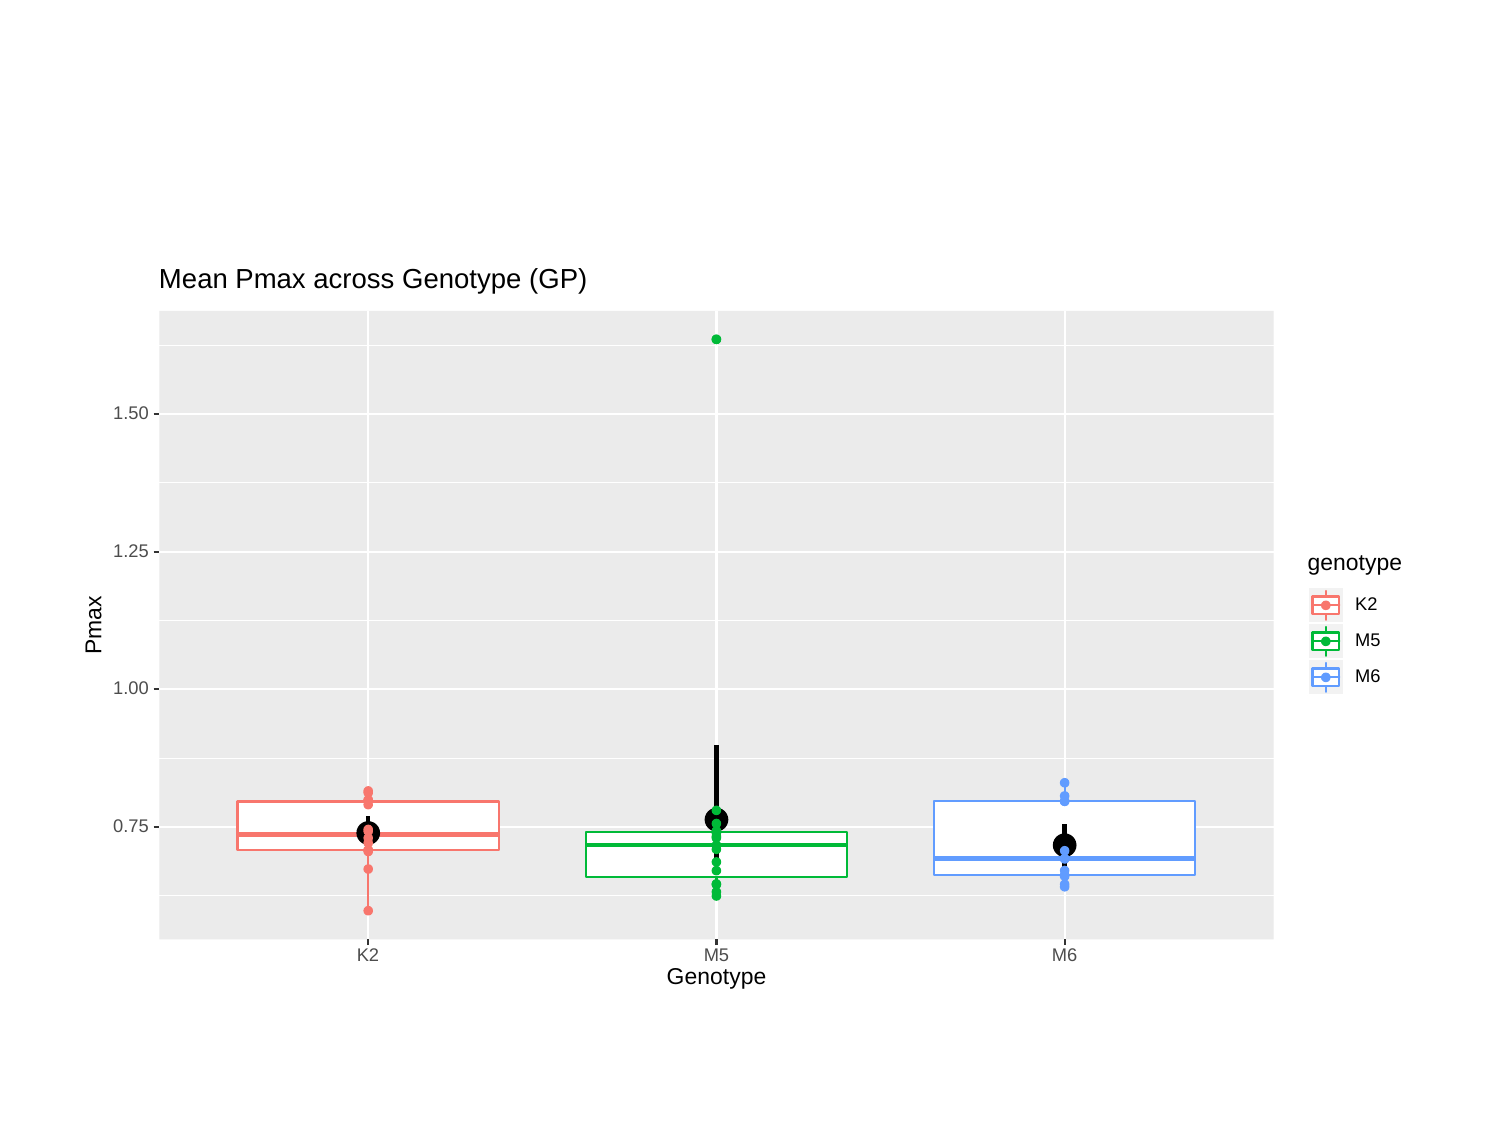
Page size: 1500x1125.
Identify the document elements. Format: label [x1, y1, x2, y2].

text_box [74, 262, 1426, 1006]
